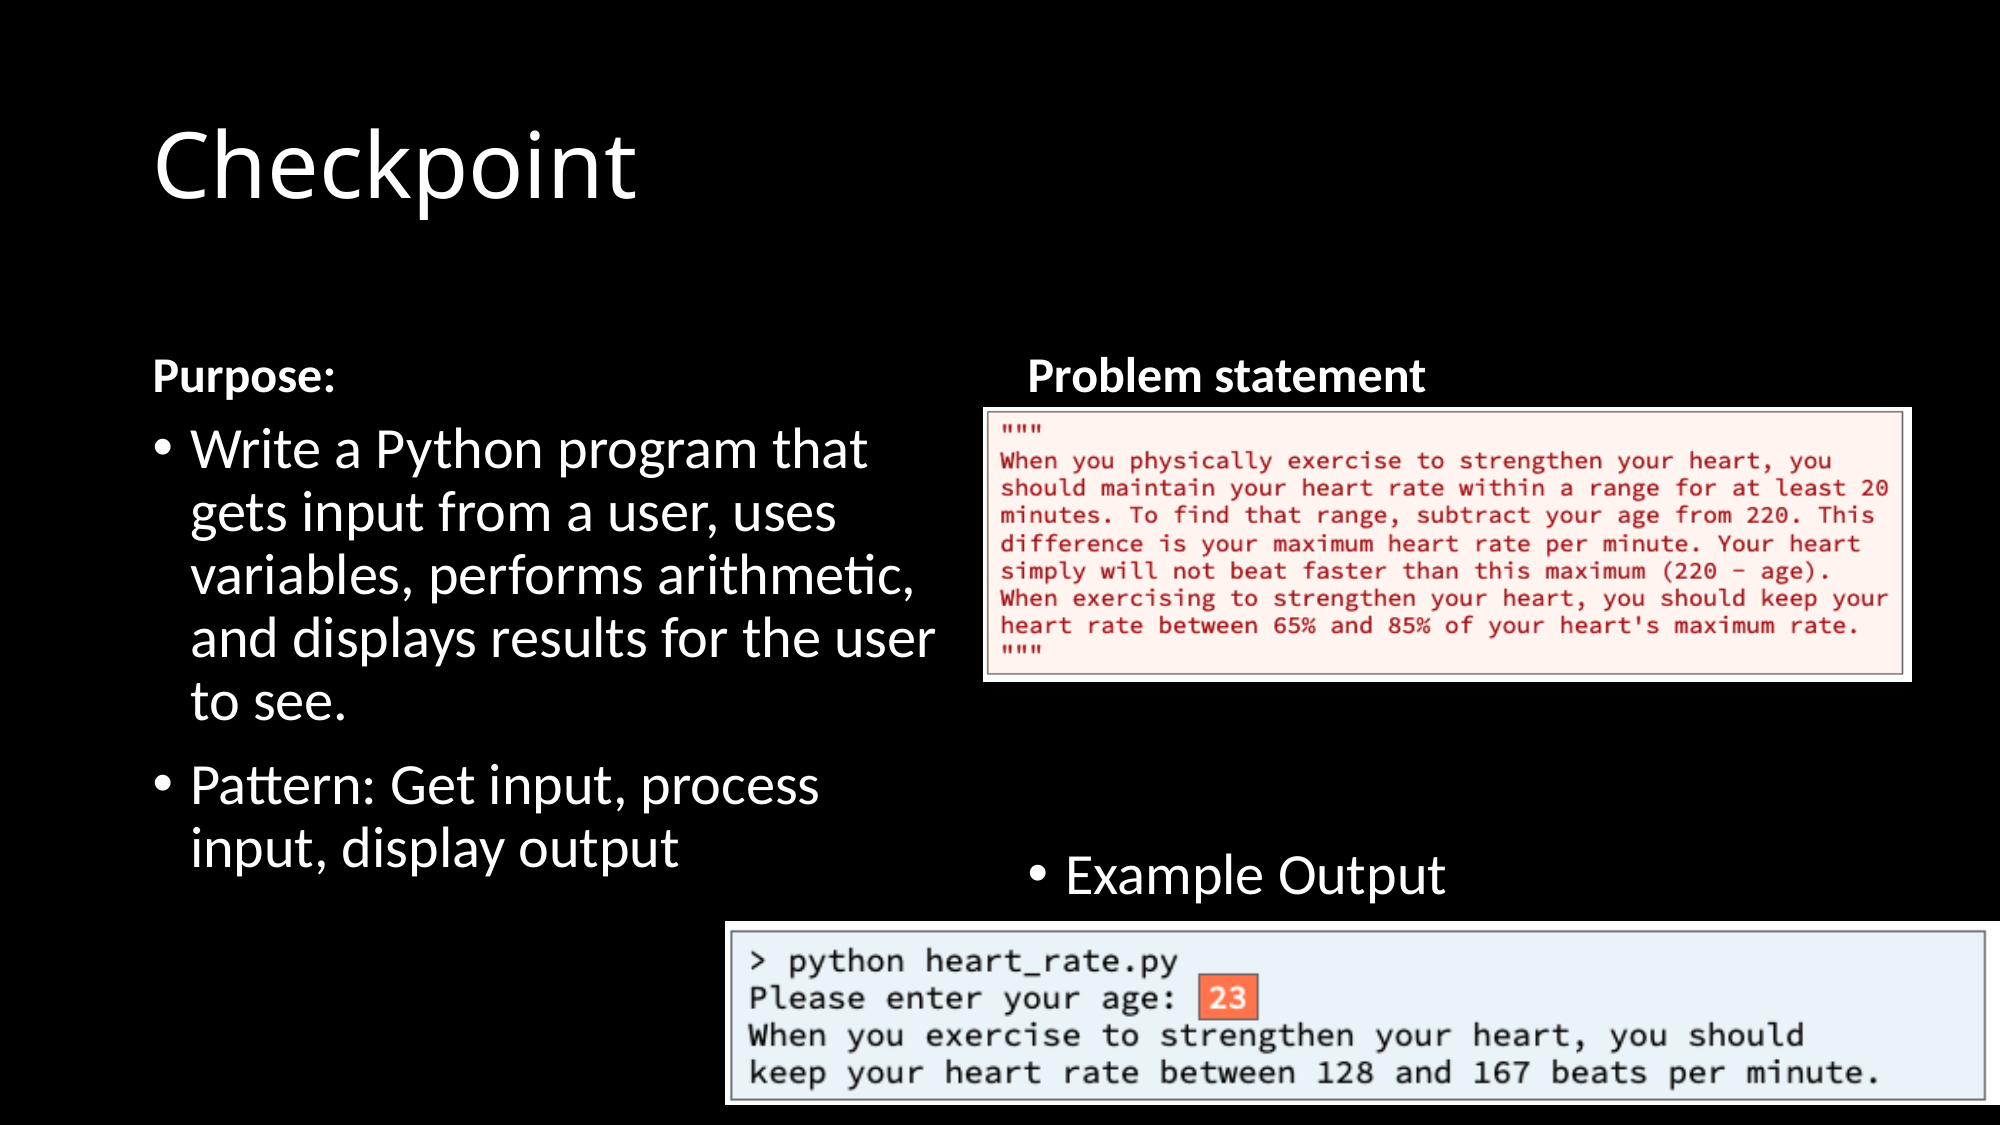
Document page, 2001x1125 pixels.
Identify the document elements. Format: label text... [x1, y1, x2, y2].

picture [724, 921, 2000, 1105]
list Example Output [1012, 682, 1863, 921]
list Purpose: [137, 275, 984, 410]
title Checkpoint [137, 59, 1863, 278]
picture [983, 407, 1912, 682]
list Write a Python program that gets input from a user, uses variables, performs arithmetic, and displays results for the user to see. Pattern: Get input, process input, display output [137, 410, 984, 1016]
list Problem statement [1012, 275, 1863, 407]
